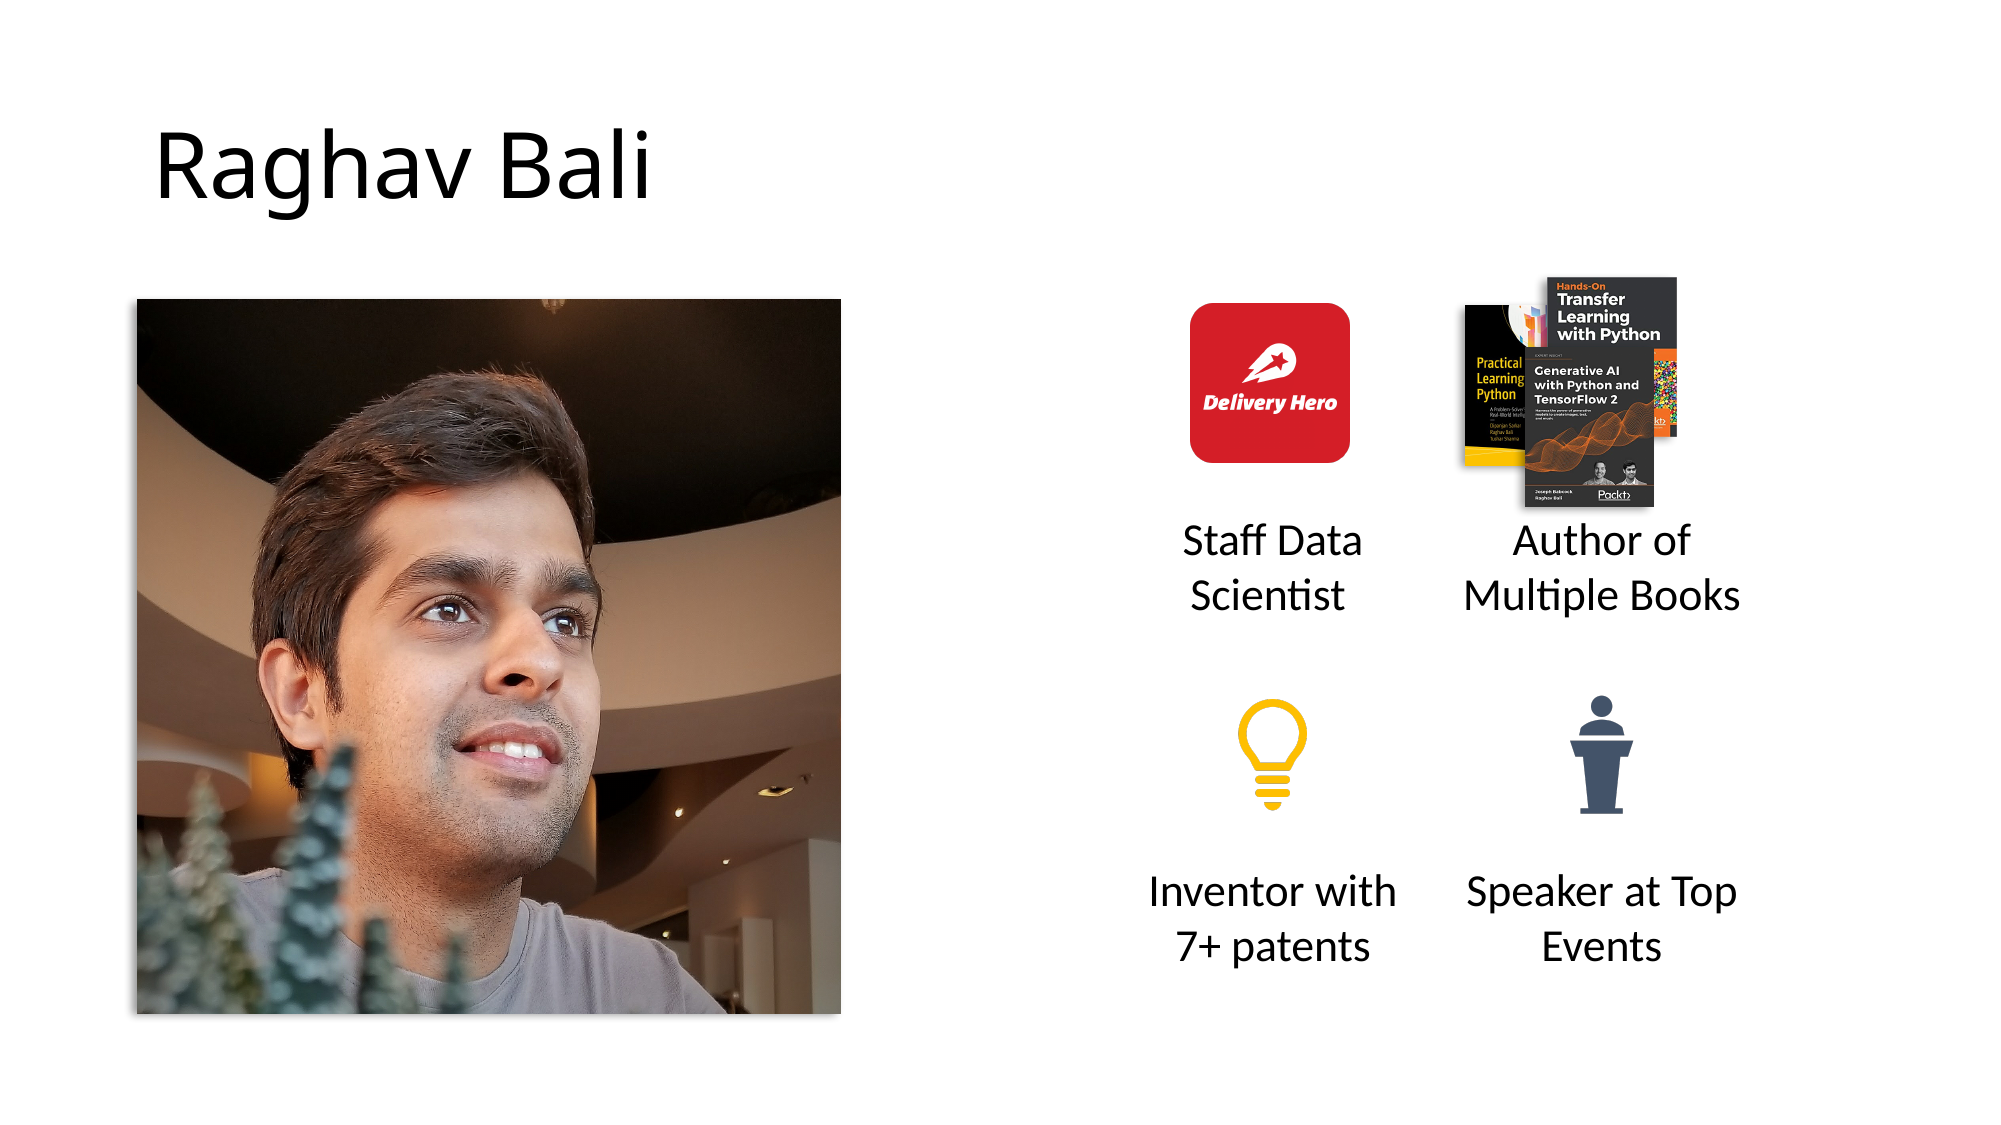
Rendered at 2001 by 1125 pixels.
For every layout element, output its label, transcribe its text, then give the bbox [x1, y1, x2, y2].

picture [1190, 303, 1350, 463]
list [137, 299, 841, 1014]
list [1012, 299, 1863, 1014]
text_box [1465, 277, 1677, 507]
title Raghav Bali [137, 59, 1863, 278]
